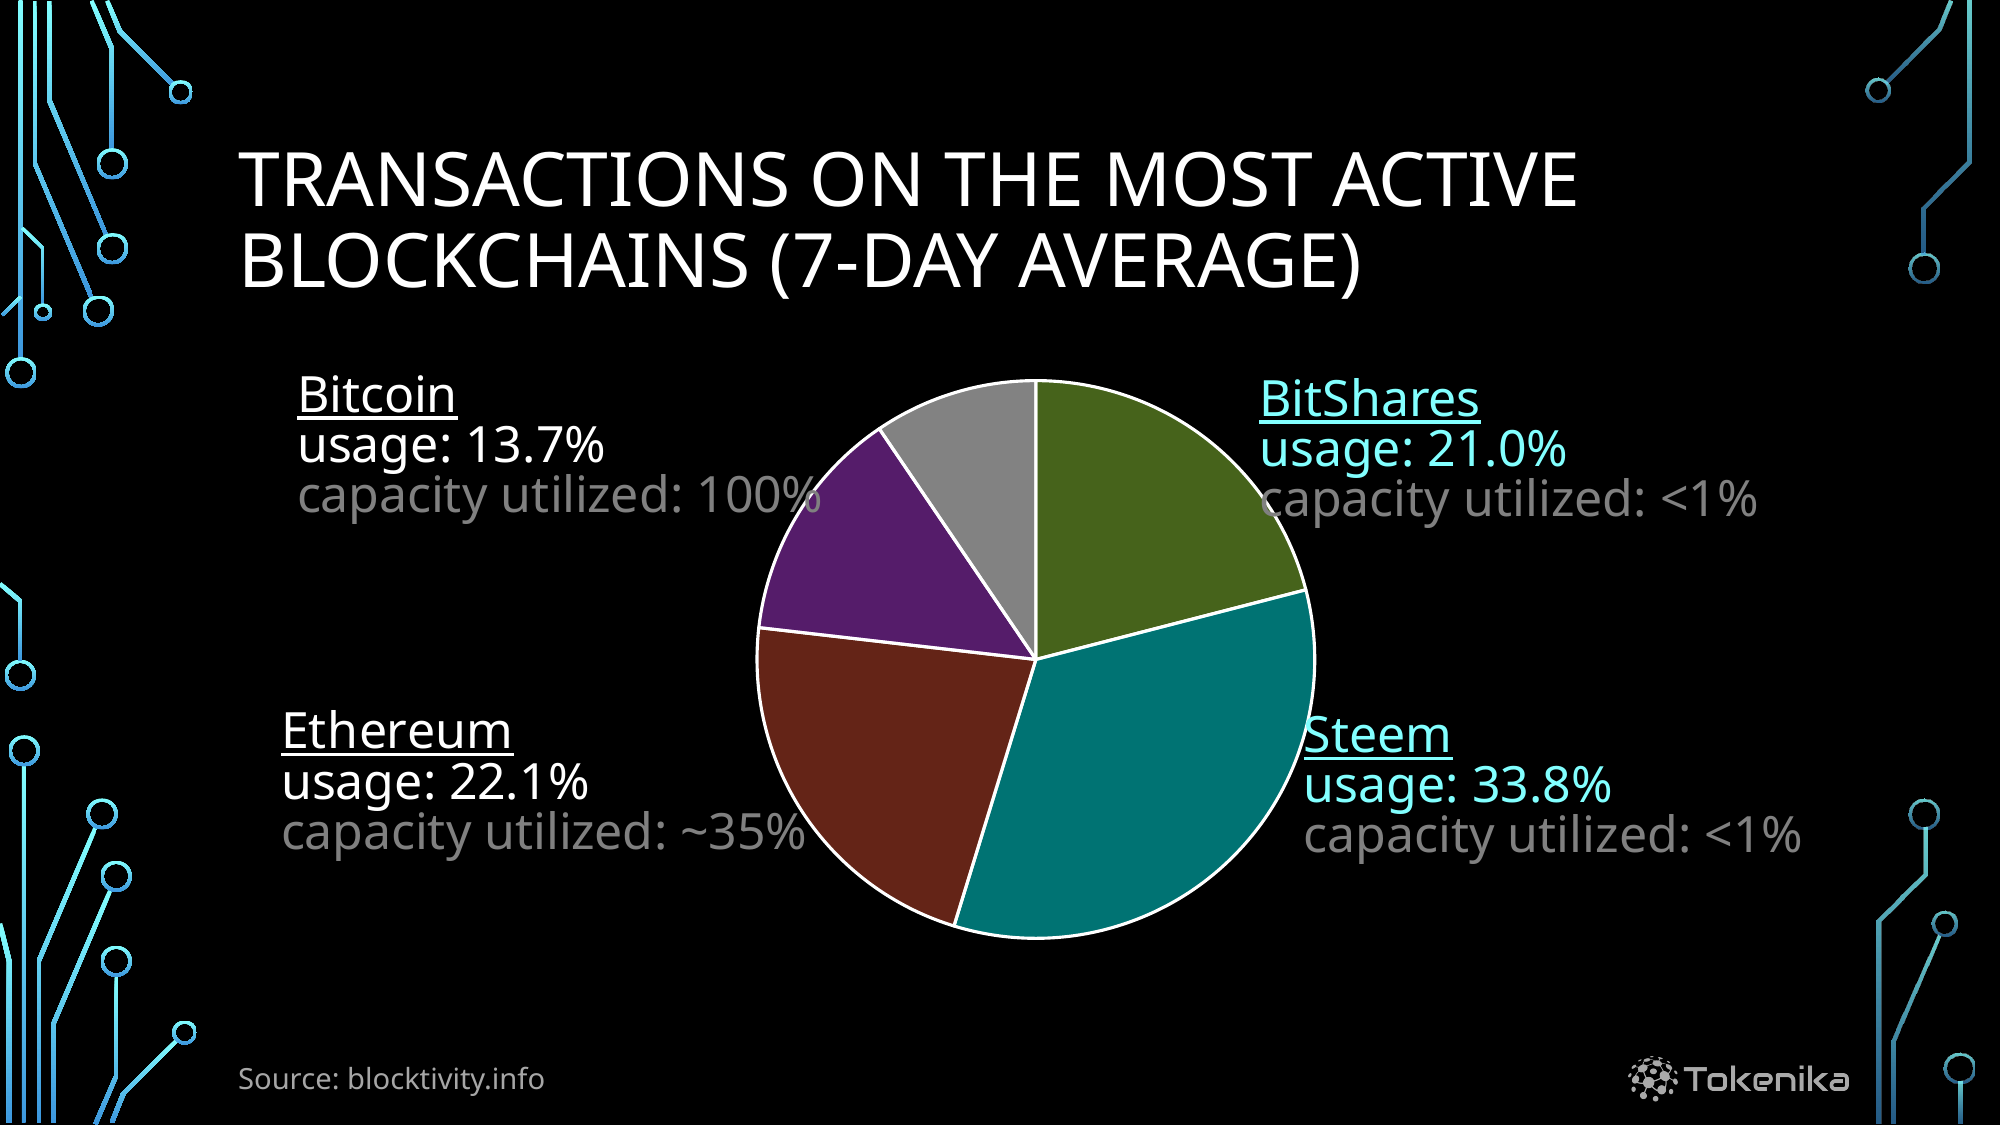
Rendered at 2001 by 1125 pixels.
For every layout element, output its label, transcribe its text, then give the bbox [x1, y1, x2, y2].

chart [223, 368, 1849, 951]
picture [1628, 1056, 1849, 1103]
text_box Source: blocktivity.info [223, 1037, 701, 1103]
title Transactions on the most active blockchains (7-day average) [223, 101, 1849, 344]
